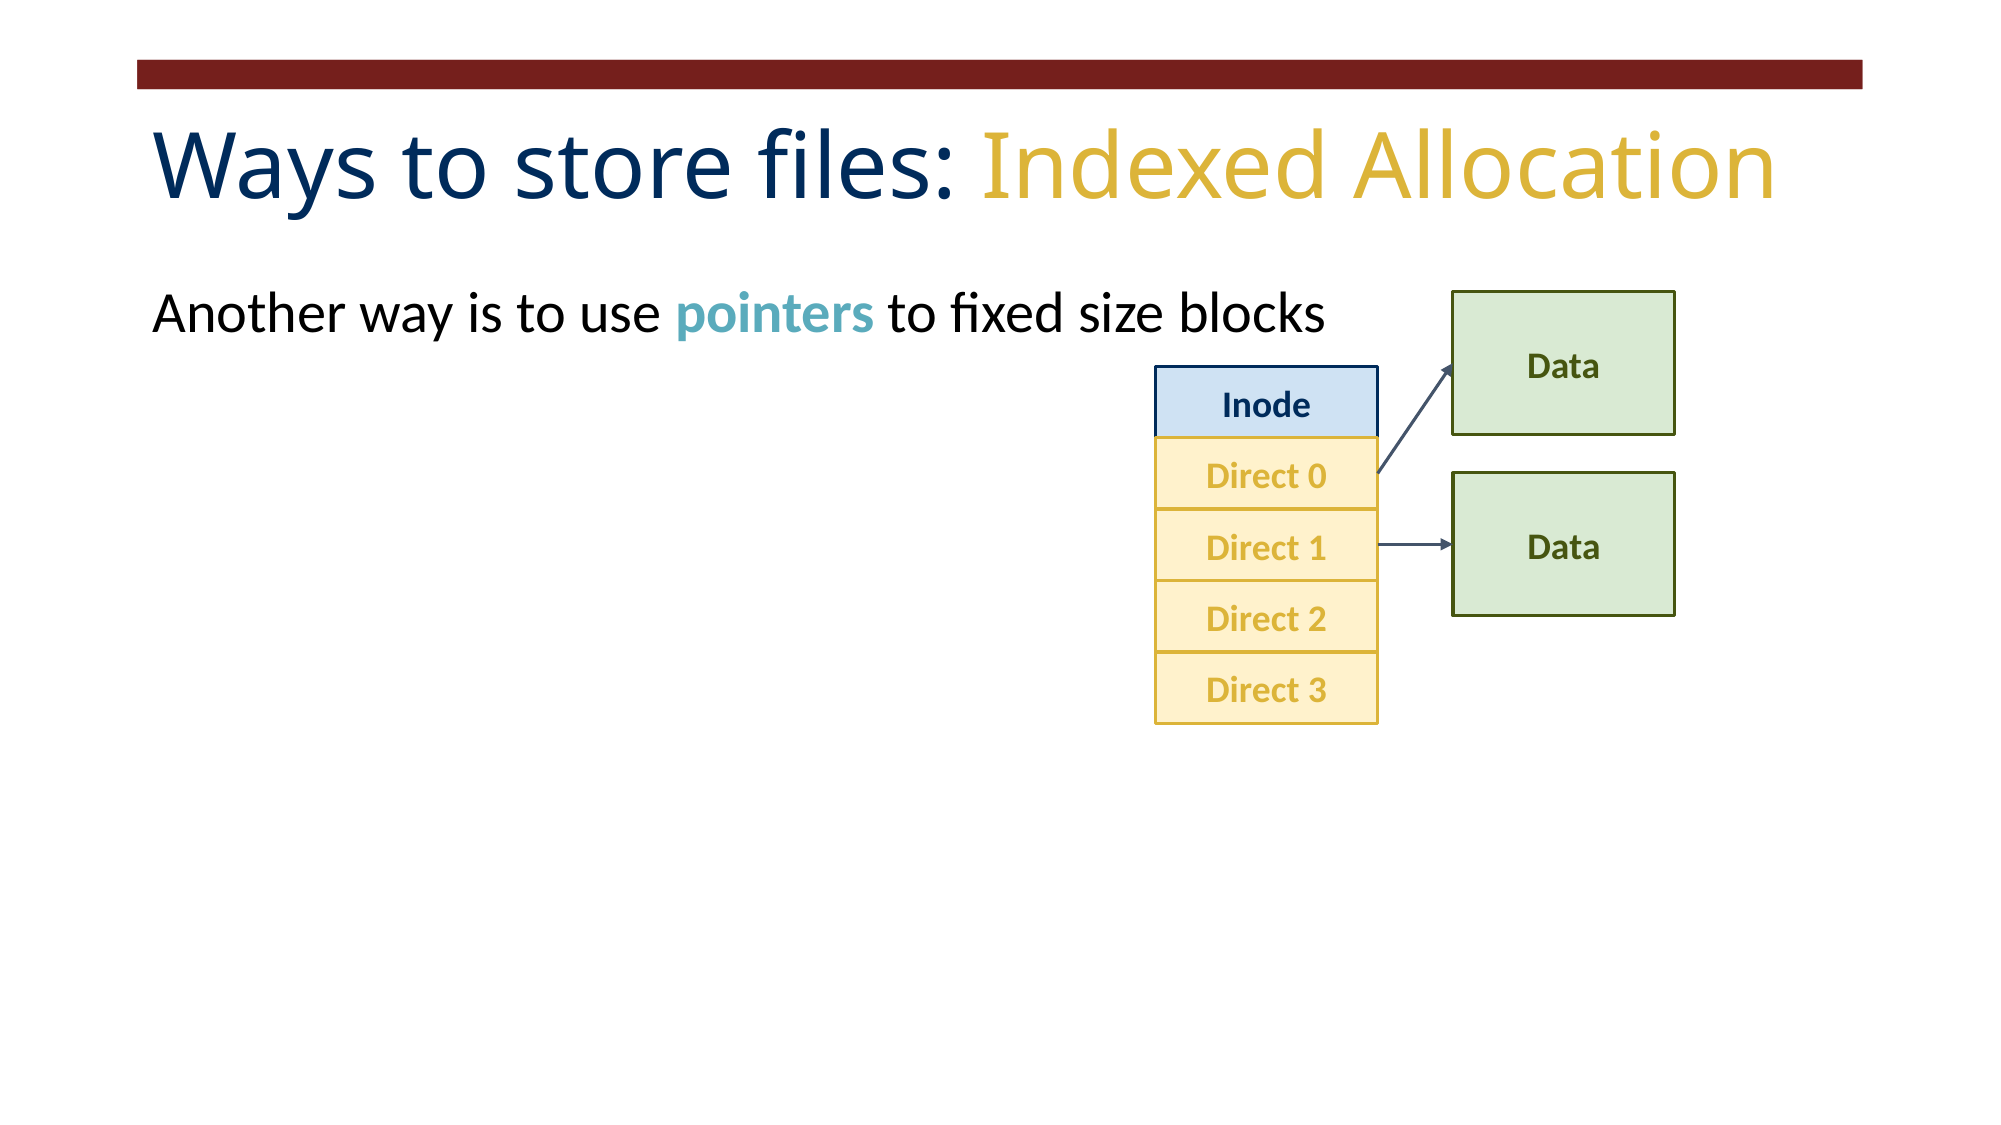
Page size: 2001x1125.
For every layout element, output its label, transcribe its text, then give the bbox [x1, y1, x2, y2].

text_box Direct 2 [1155, 580, 1378, 651]
text_box Data [1452, 291, 1675, 435]
list Another way is to use pointers to fixed size blocks [137, 259, 1863, 1063]
text_box Inode [1155, 366, 1377, 437]
text_box Data [1452, 472, 1675, 616]
text_box Direct 3 [1155, 651, 1378, 724]
text_box Direct 1 [1155, 509, 1378, 580]
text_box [1377, 363, 1453, 474]
text_box Direct 0 [1155, 437, 1378, 509]
title Ways to store files: Indexed Allocation [137, 59, 1863, 259]
